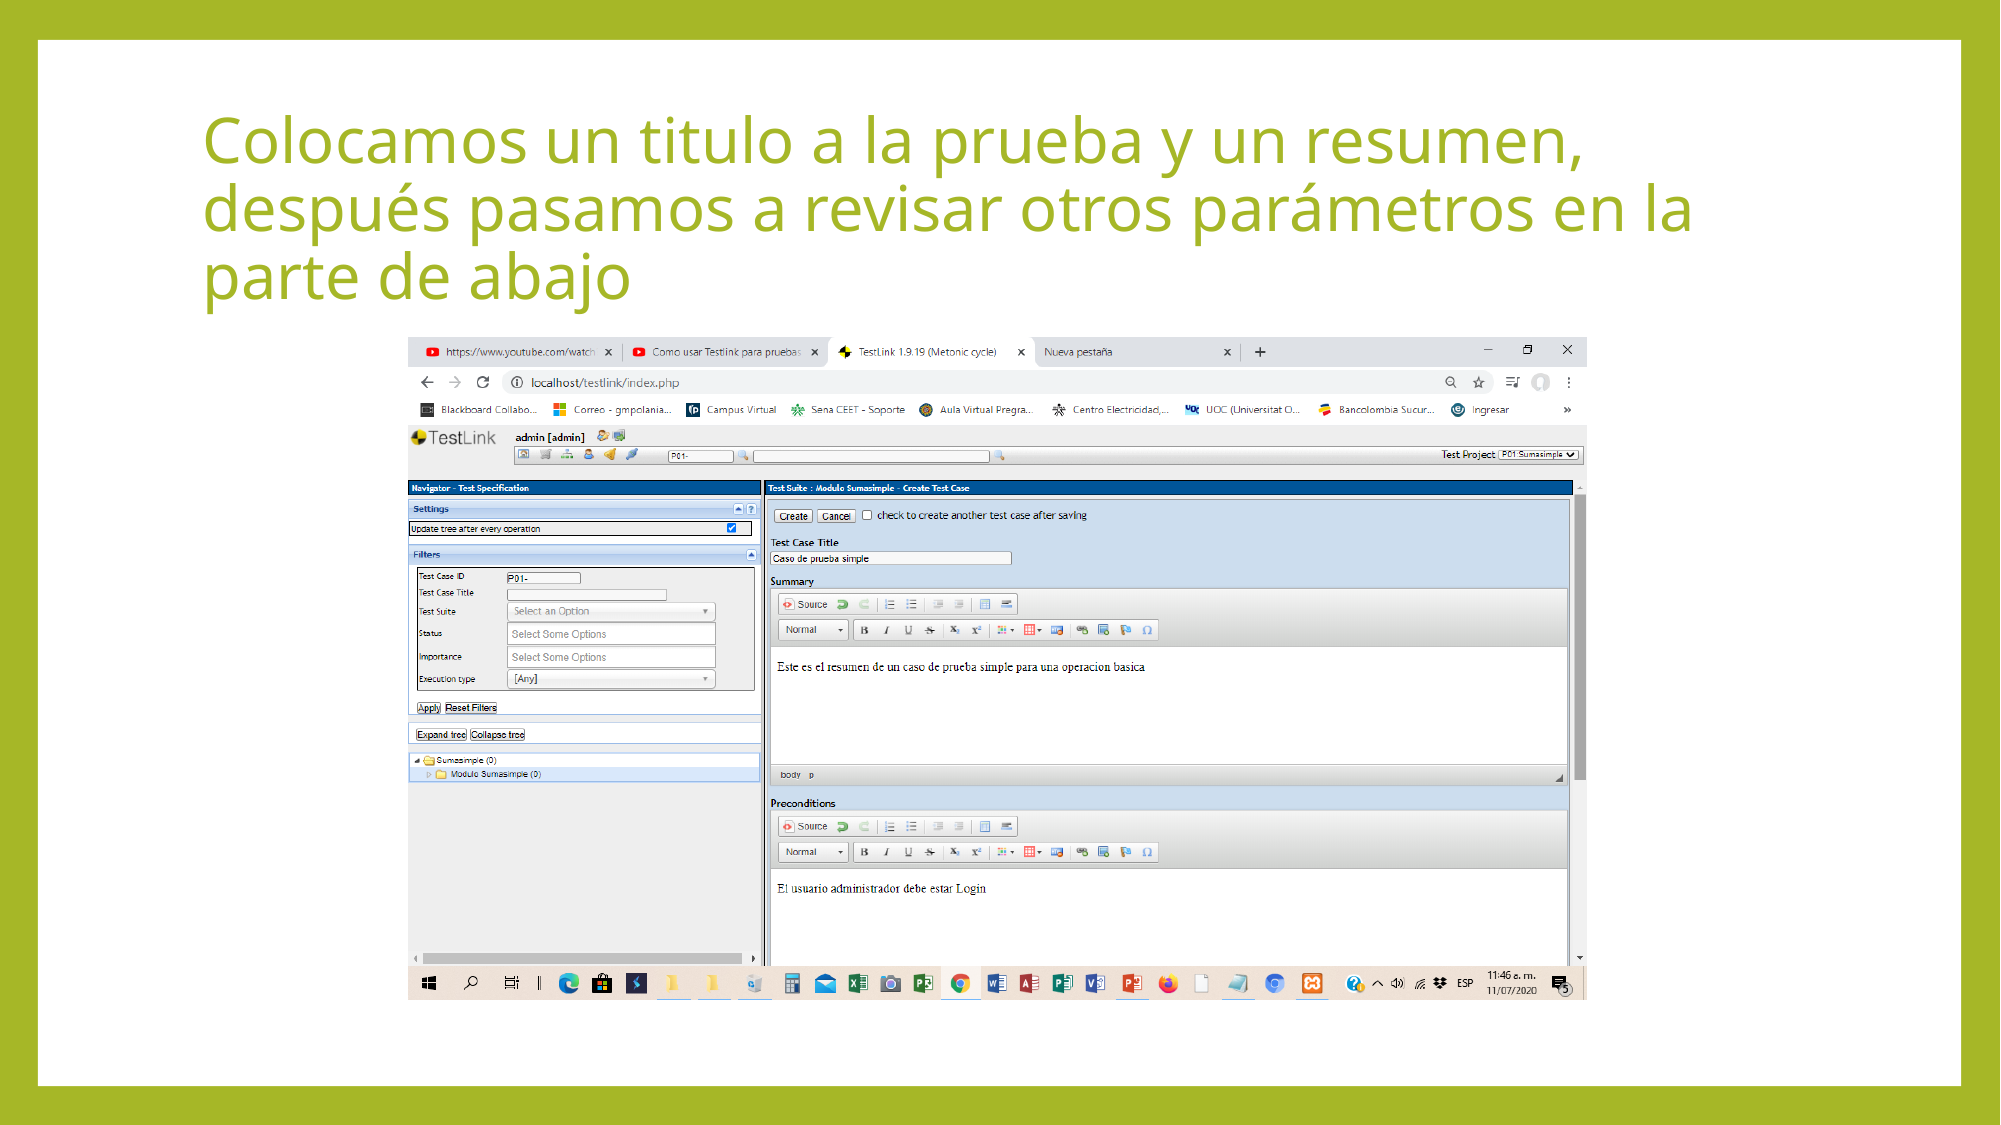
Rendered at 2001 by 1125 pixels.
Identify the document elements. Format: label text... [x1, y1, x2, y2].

title Colocamos un titulo a la prueba y un resumen, después pasamos a revisar otros parámetros en la parte de abajo [187, 99, 1808, 323]
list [407, 337, 1587, 1001]
